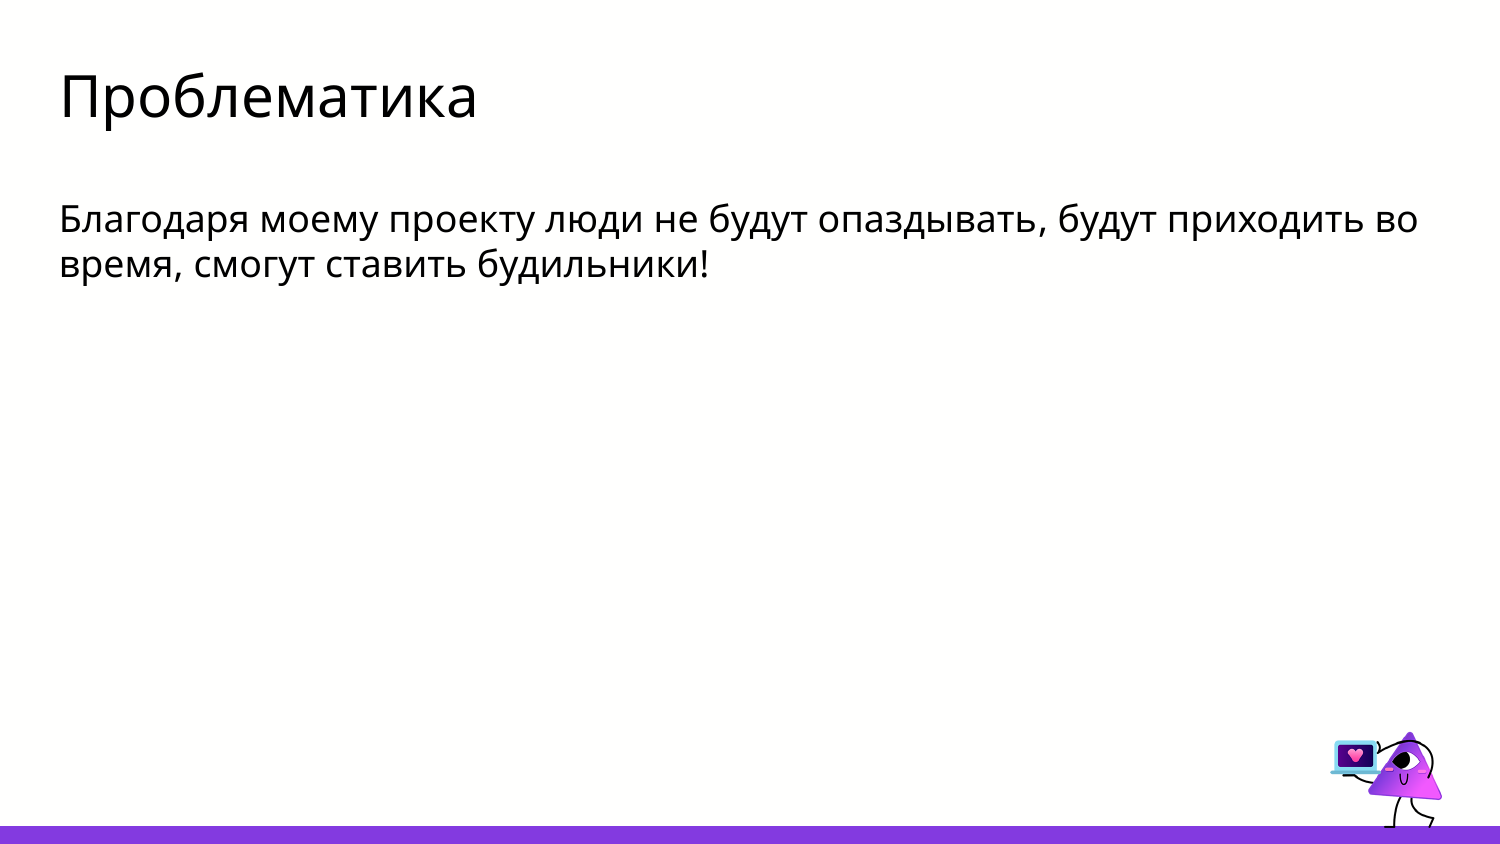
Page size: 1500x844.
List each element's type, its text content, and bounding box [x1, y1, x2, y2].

picture [1330, 725, 1442, 828]
title Проблематика [59, 59, 1441, 150]
list Благодаря моему проекту люди не будут опаздывать, будут приходить во время, смогут ставить будильники! [59, 195, 1442, 695]
